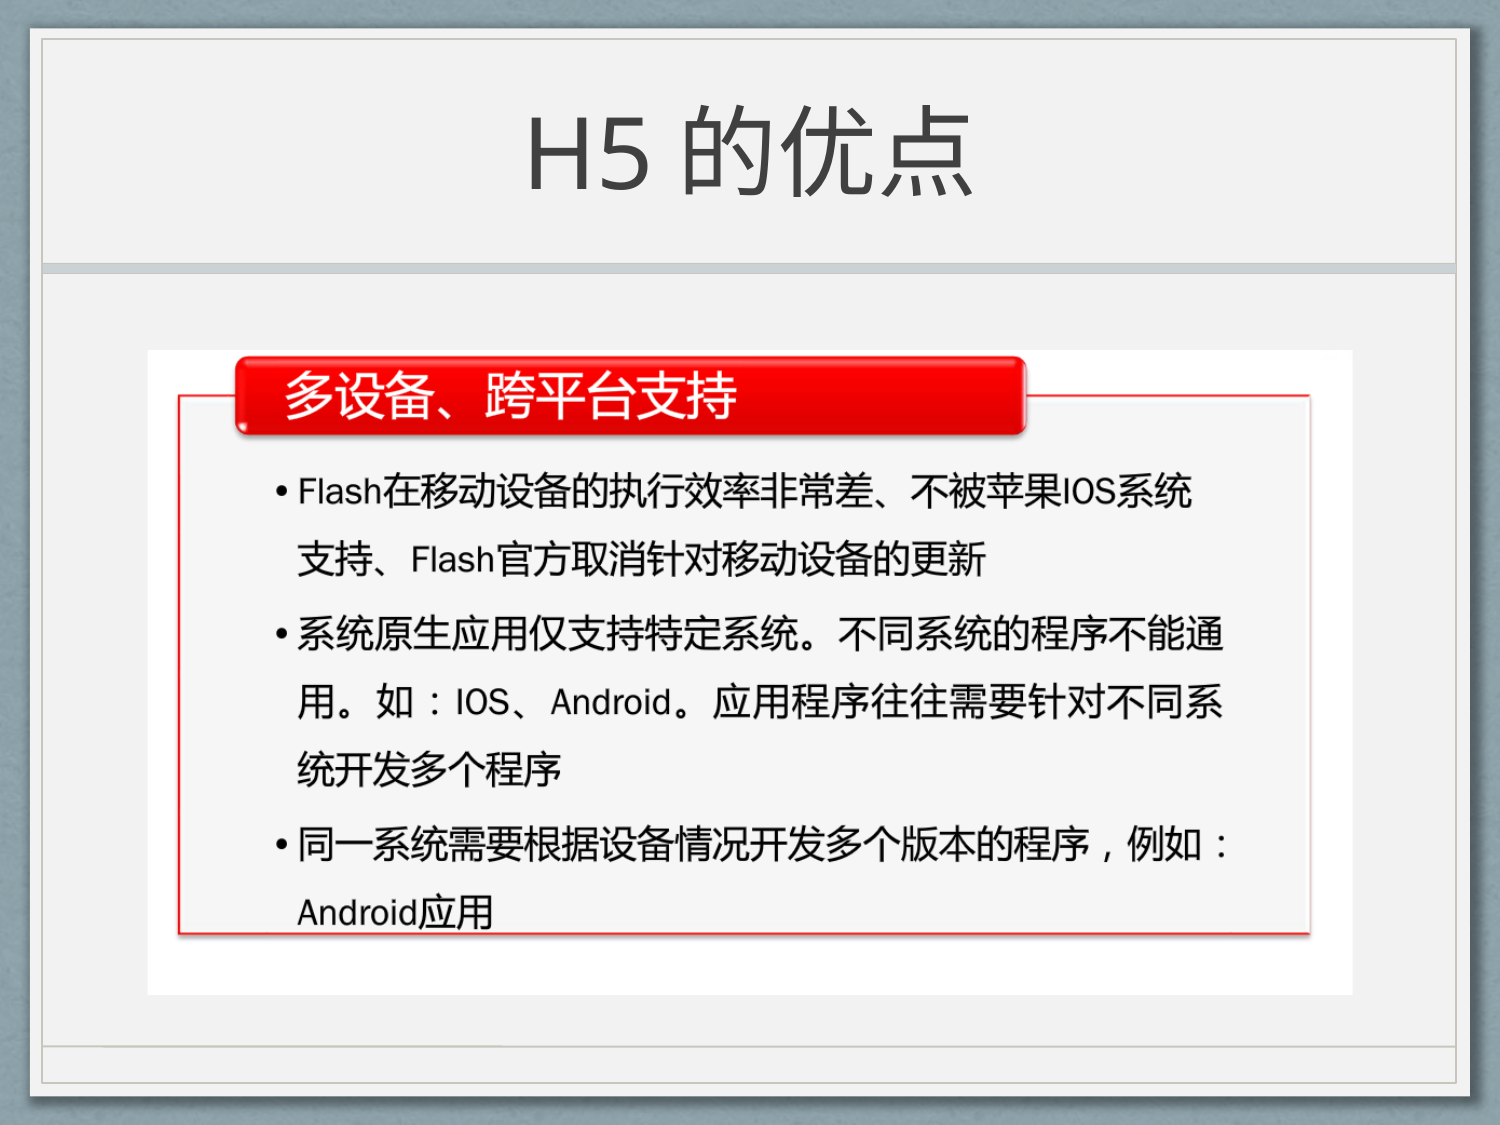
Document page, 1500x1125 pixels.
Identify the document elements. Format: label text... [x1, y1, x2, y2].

title H5的优点 [147, 40, 1353, 260]
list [147, 349, 1354, 996]
